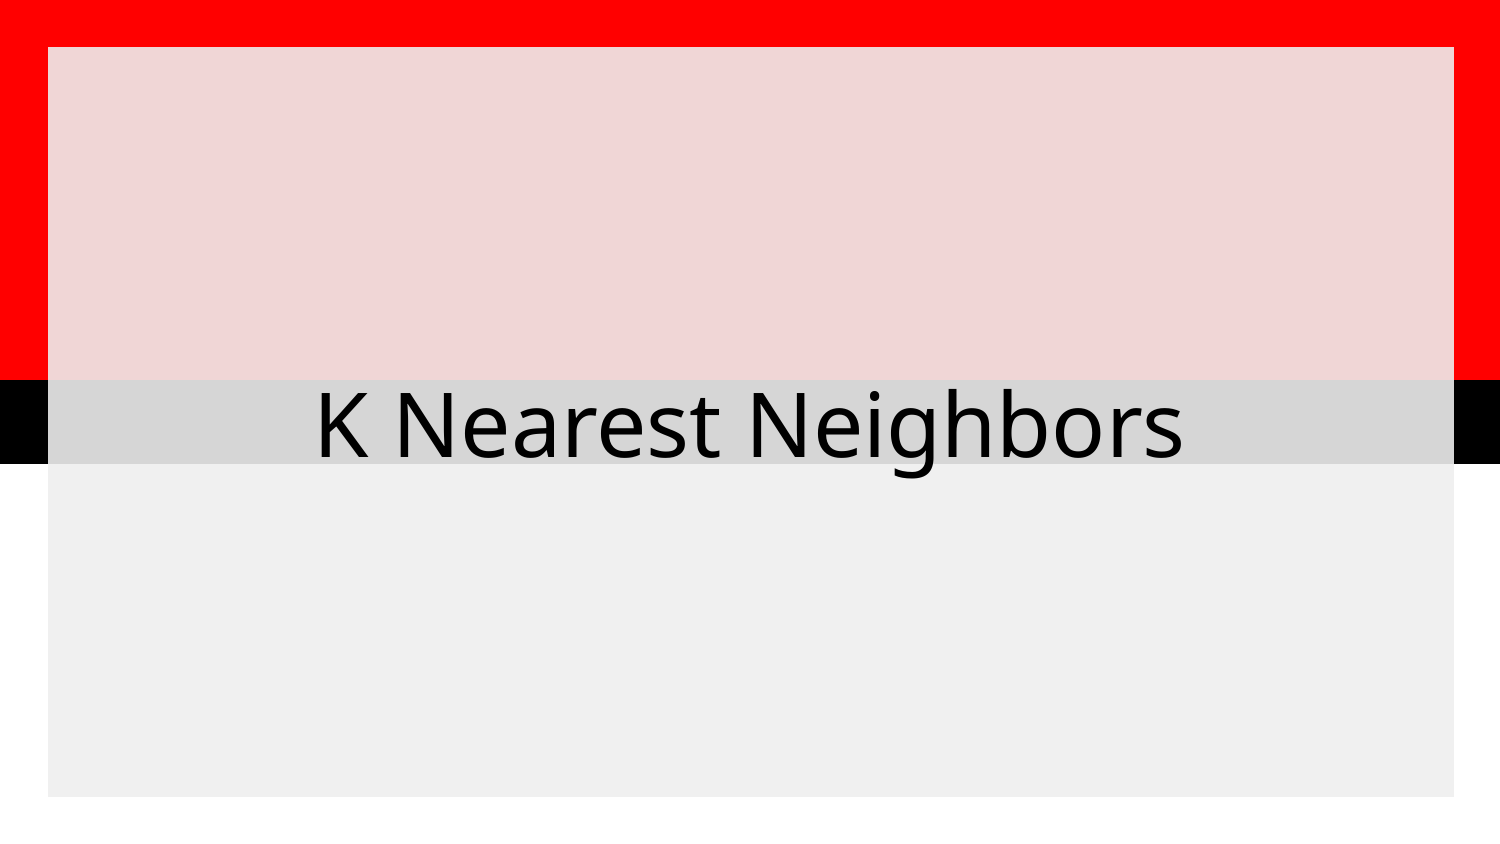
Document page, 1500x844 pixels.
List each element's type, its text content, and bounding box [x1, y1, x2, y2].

title K Nearest Neighbors [51, 352, 1449, 491]
picture [0, 0, 1500, 844]
